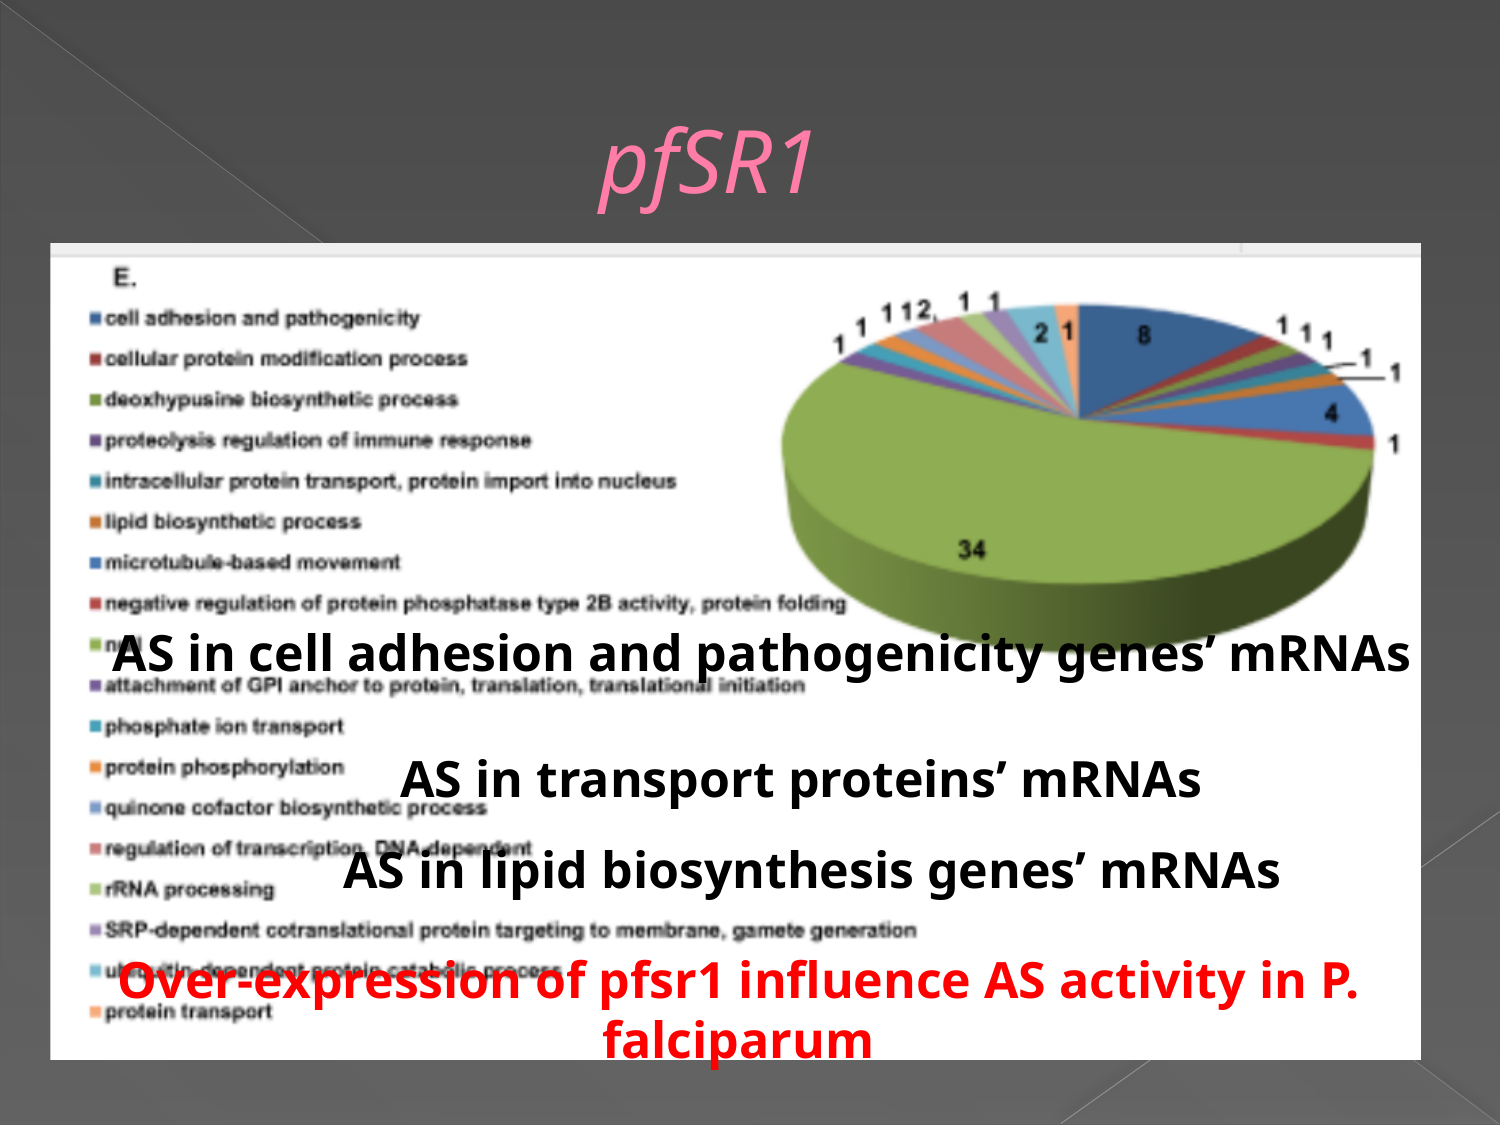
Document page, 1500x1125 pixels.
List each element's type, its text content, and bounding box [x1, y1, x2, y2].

text_box Over-expression of pfsr1 influence AS activity in P. falciparum [50, 941, 1427, 1077]
title pfSR1 [75, 43, 1425, 236]
picture [50, 243, 1422, 1061]
